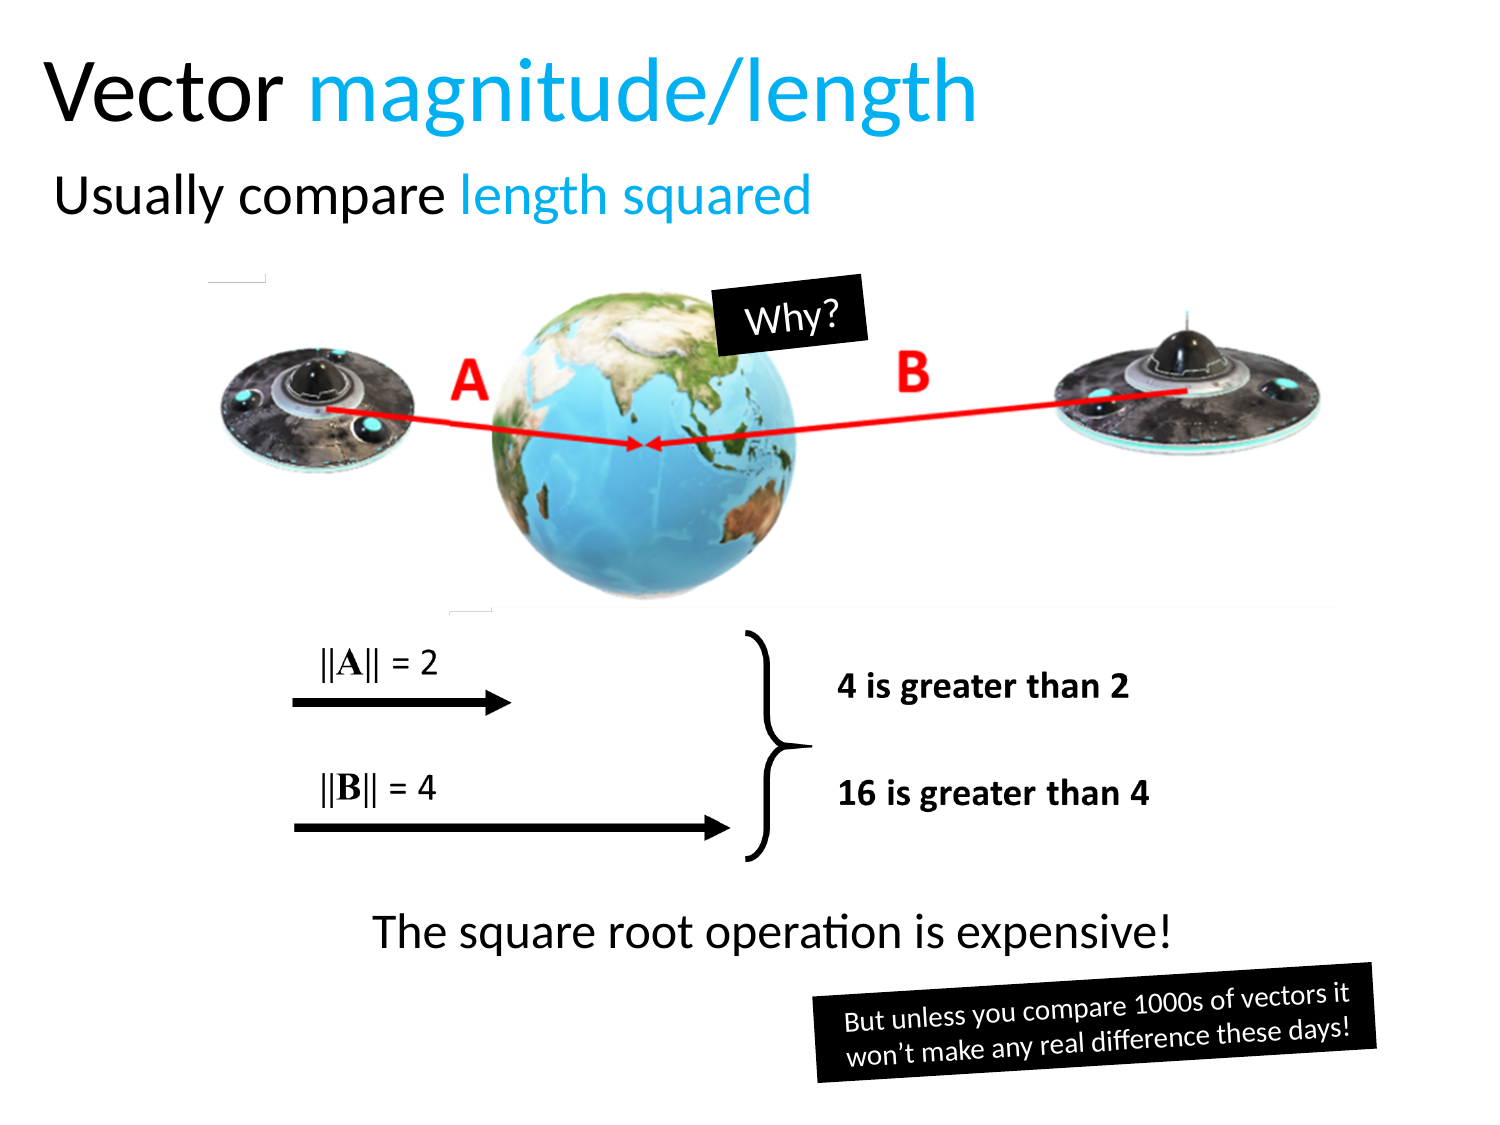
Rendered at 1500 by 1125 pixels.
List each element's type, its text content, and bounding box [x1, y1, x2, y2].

text_box Usually compare length squared [24, 148, 1009, 234]
text_box Vector magnitude/length [29, 22, 996, 148]
picture [292, 624, 1185, 862]
picture [208, 274, 1335, 615]
text_box But unless you compare 1000s of vectors it won’t make any real difference these days! [812, 962, 1377, 1084]
text_box The square root operation is expensive! [342, 891, 1201, 966]
